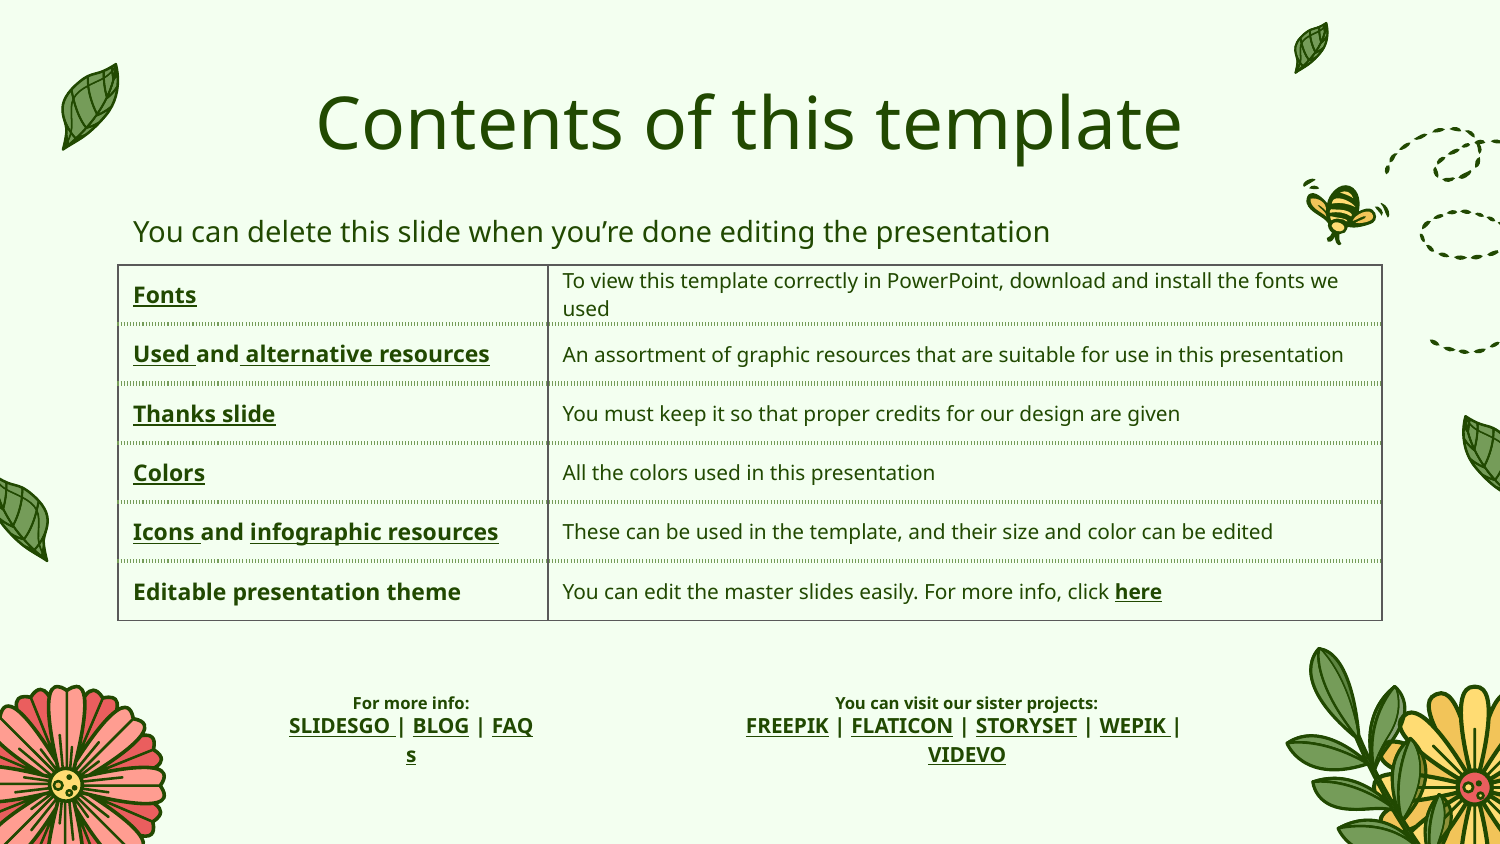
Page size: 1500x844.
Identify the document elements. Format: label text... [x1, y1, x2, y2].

table_header To view this template correctly in PowerPoint, download and install the fonts we used [549, 266, 1311, 324]
table_header Fonts [119, 266, 547, 324]
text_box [1316, 128, 1500, 361]
table_cell Used and alternative resources [119, 324, 547, 384]
table_cell Editable presentation theme [119, 561, 547, 620]
table_cell Colors [119, 443, 547, 502]
table_cell You can edit the master slides easily. For more info, click here [549, 561, 1381, 620]
table_cell All the colors used in this presentation [549, 443, 1381, 502]
table_cell These can be used in the template, and their size and color can be edited [549, 502, 1381, 561]
table_cell You must keep it so that proper credits for our design are given [549, 384, 1381, 443]
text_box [1283, 647, 1456, 844]
text_box For more info: SLIDESGO | BLOG | FAQs [270, 678, 552, 754]
list You can delete this slide when you’re done editing the presentation [118, 191, 1311, 248]
table_cell An assortment of graphic resources that are suitable for use in this presentation [549, 324, 1381, 384]
table_cell Icons and infographic resources [119, 502, 547, 561]
table_cell Thanks slide [119, 384, 547, 443]
text_box You can visit our sister projects: FREEPIK | FLATICON | STORYSET | WEPIK | VIDEVO [704, 678, 1230, 754]
title Contents of this template [118, 72, 1382, 167]
